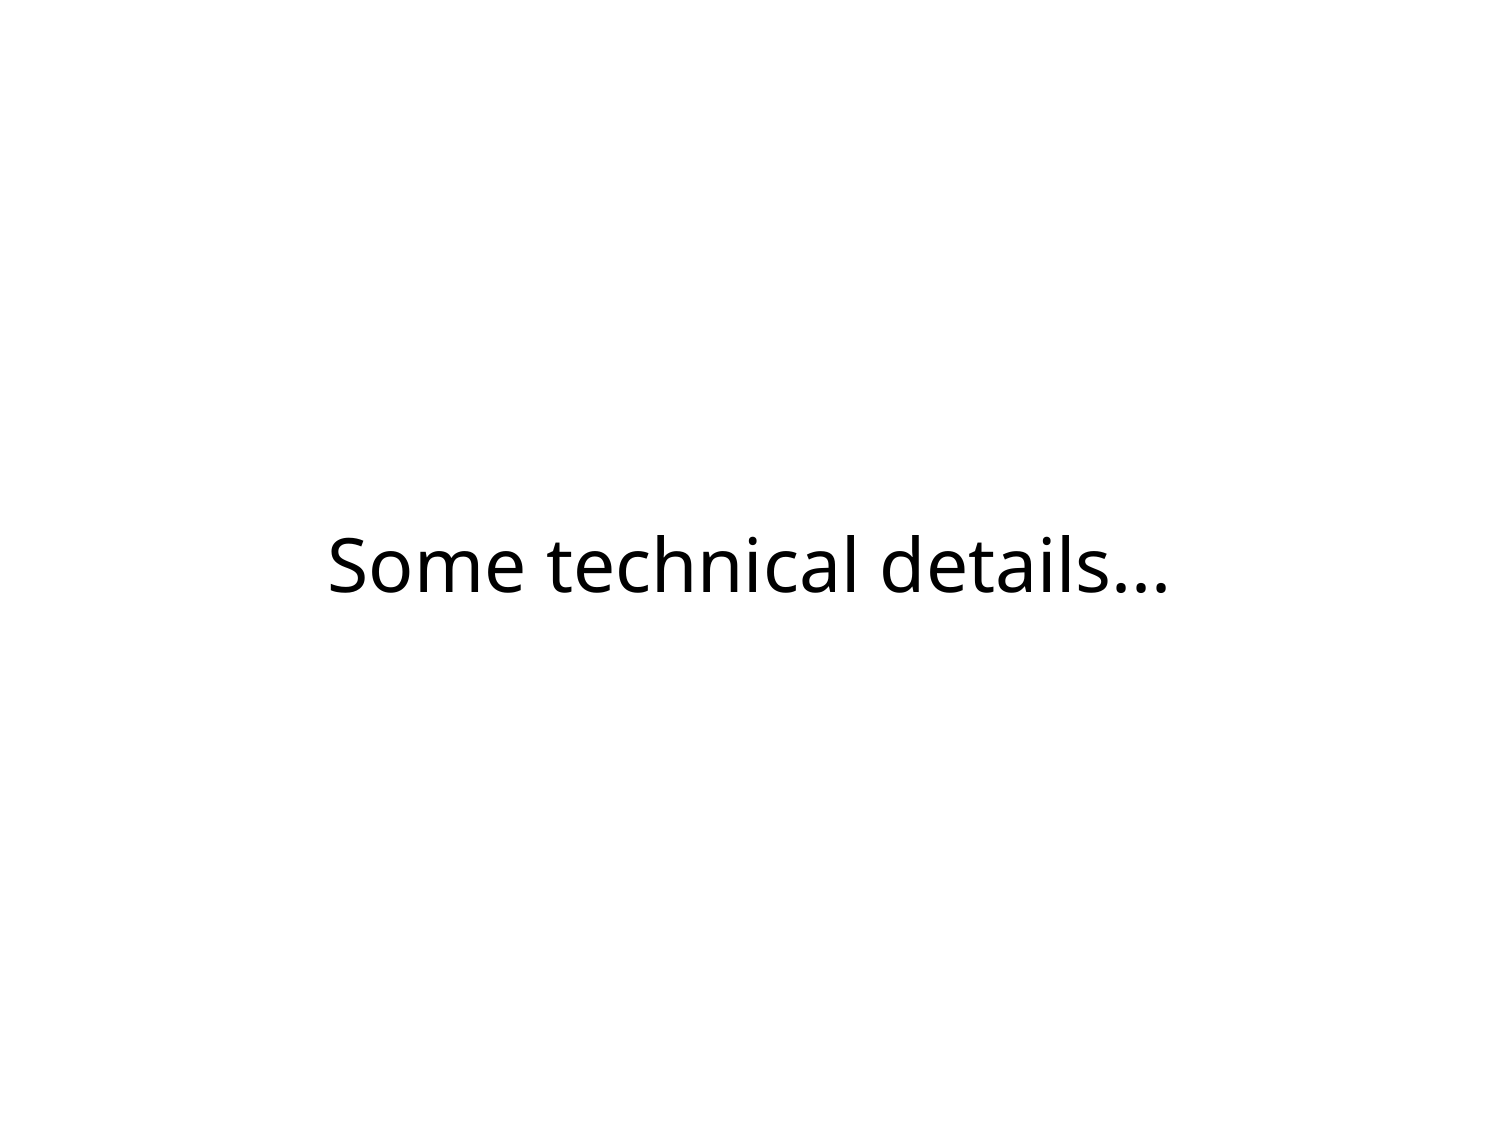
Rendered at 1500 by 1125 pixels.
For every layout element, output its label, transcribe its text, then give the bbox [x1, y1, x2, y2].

text_box Some technical details... [51, 470, 1449, 655]
